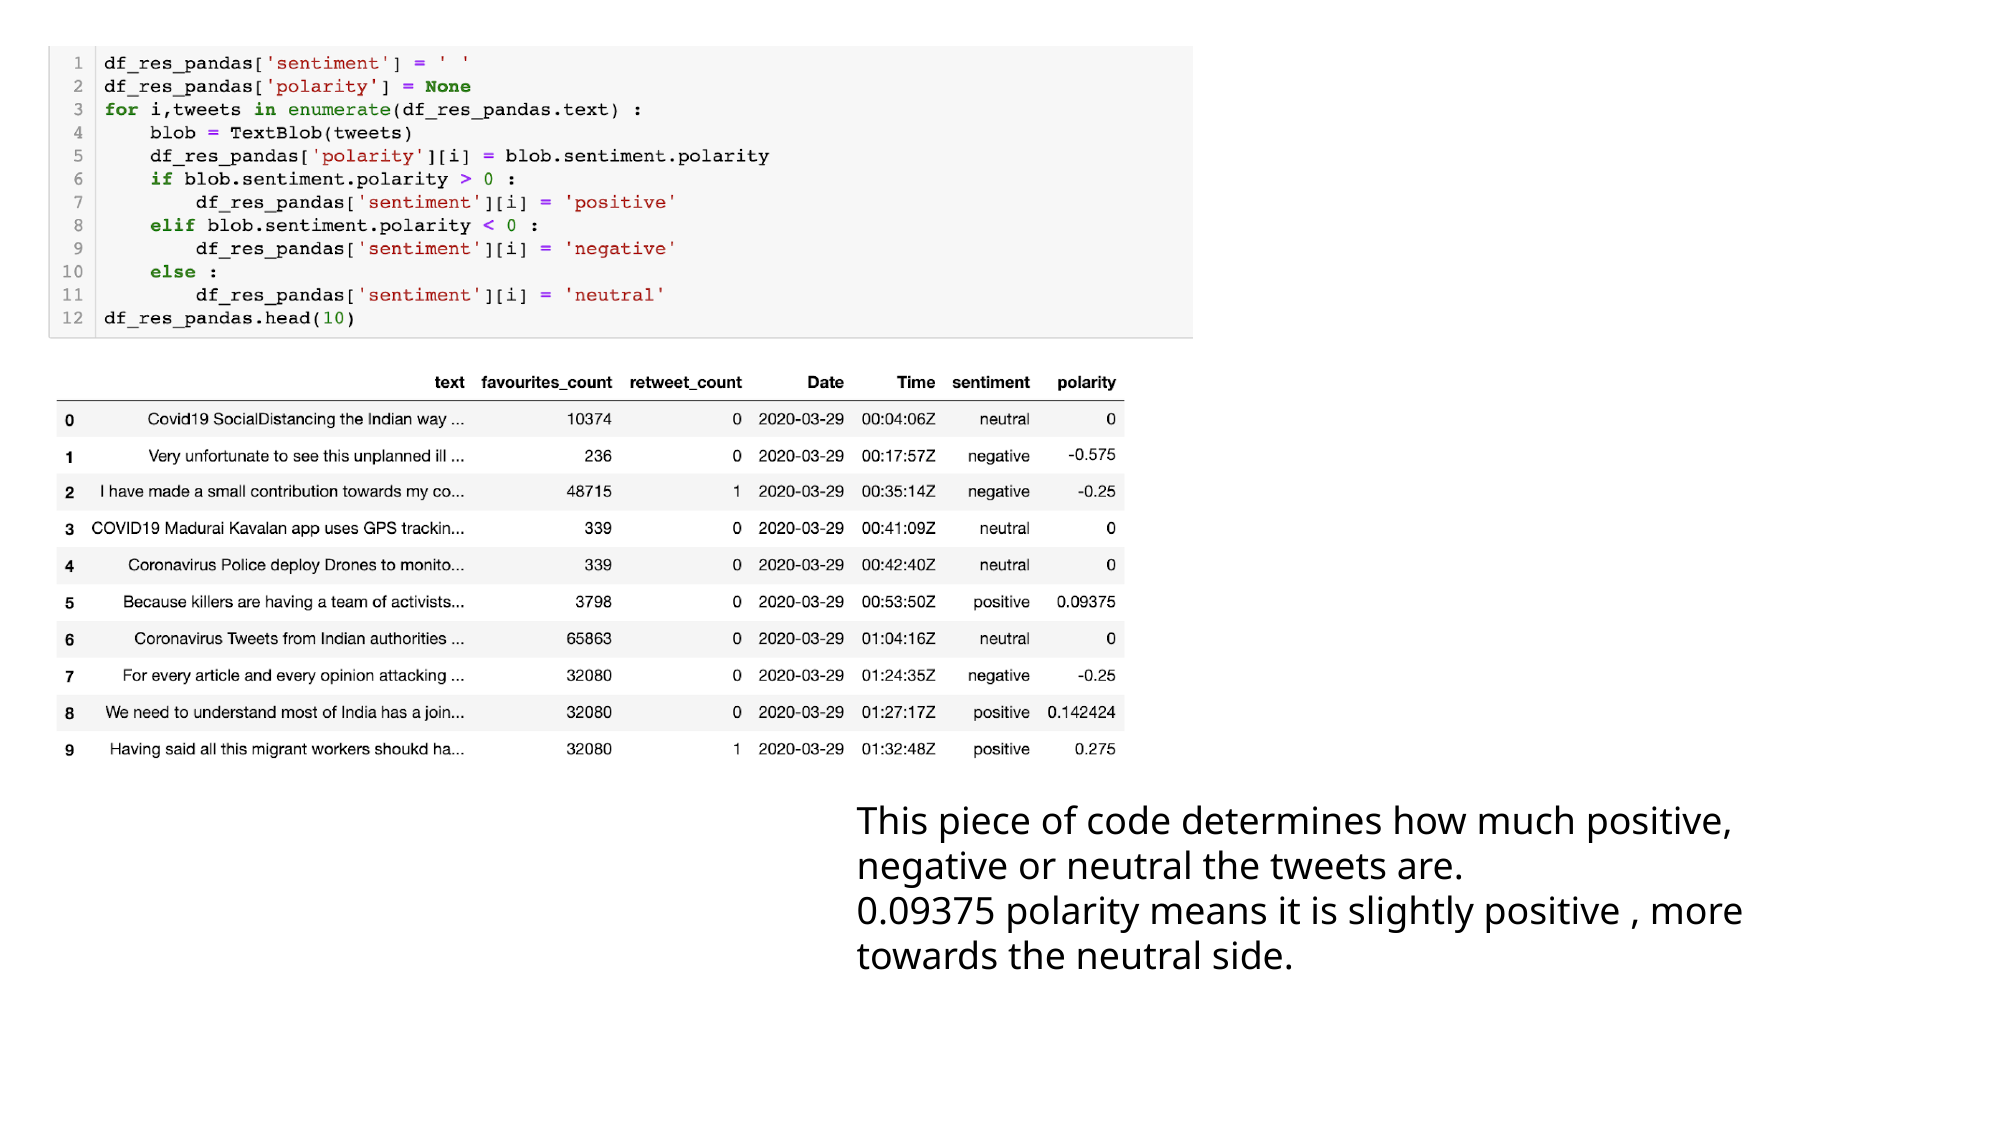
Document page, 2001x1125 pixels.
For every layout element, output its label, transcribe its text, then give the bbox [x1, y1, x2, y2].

text_box This piece of code determines how much positive, negative or neutral the tweets are. 0.09375 polarity means it is slightly positive , more towards the neutral side. [841, 790, 1842, 1075]
picture [46, 46, 1193, 791]
